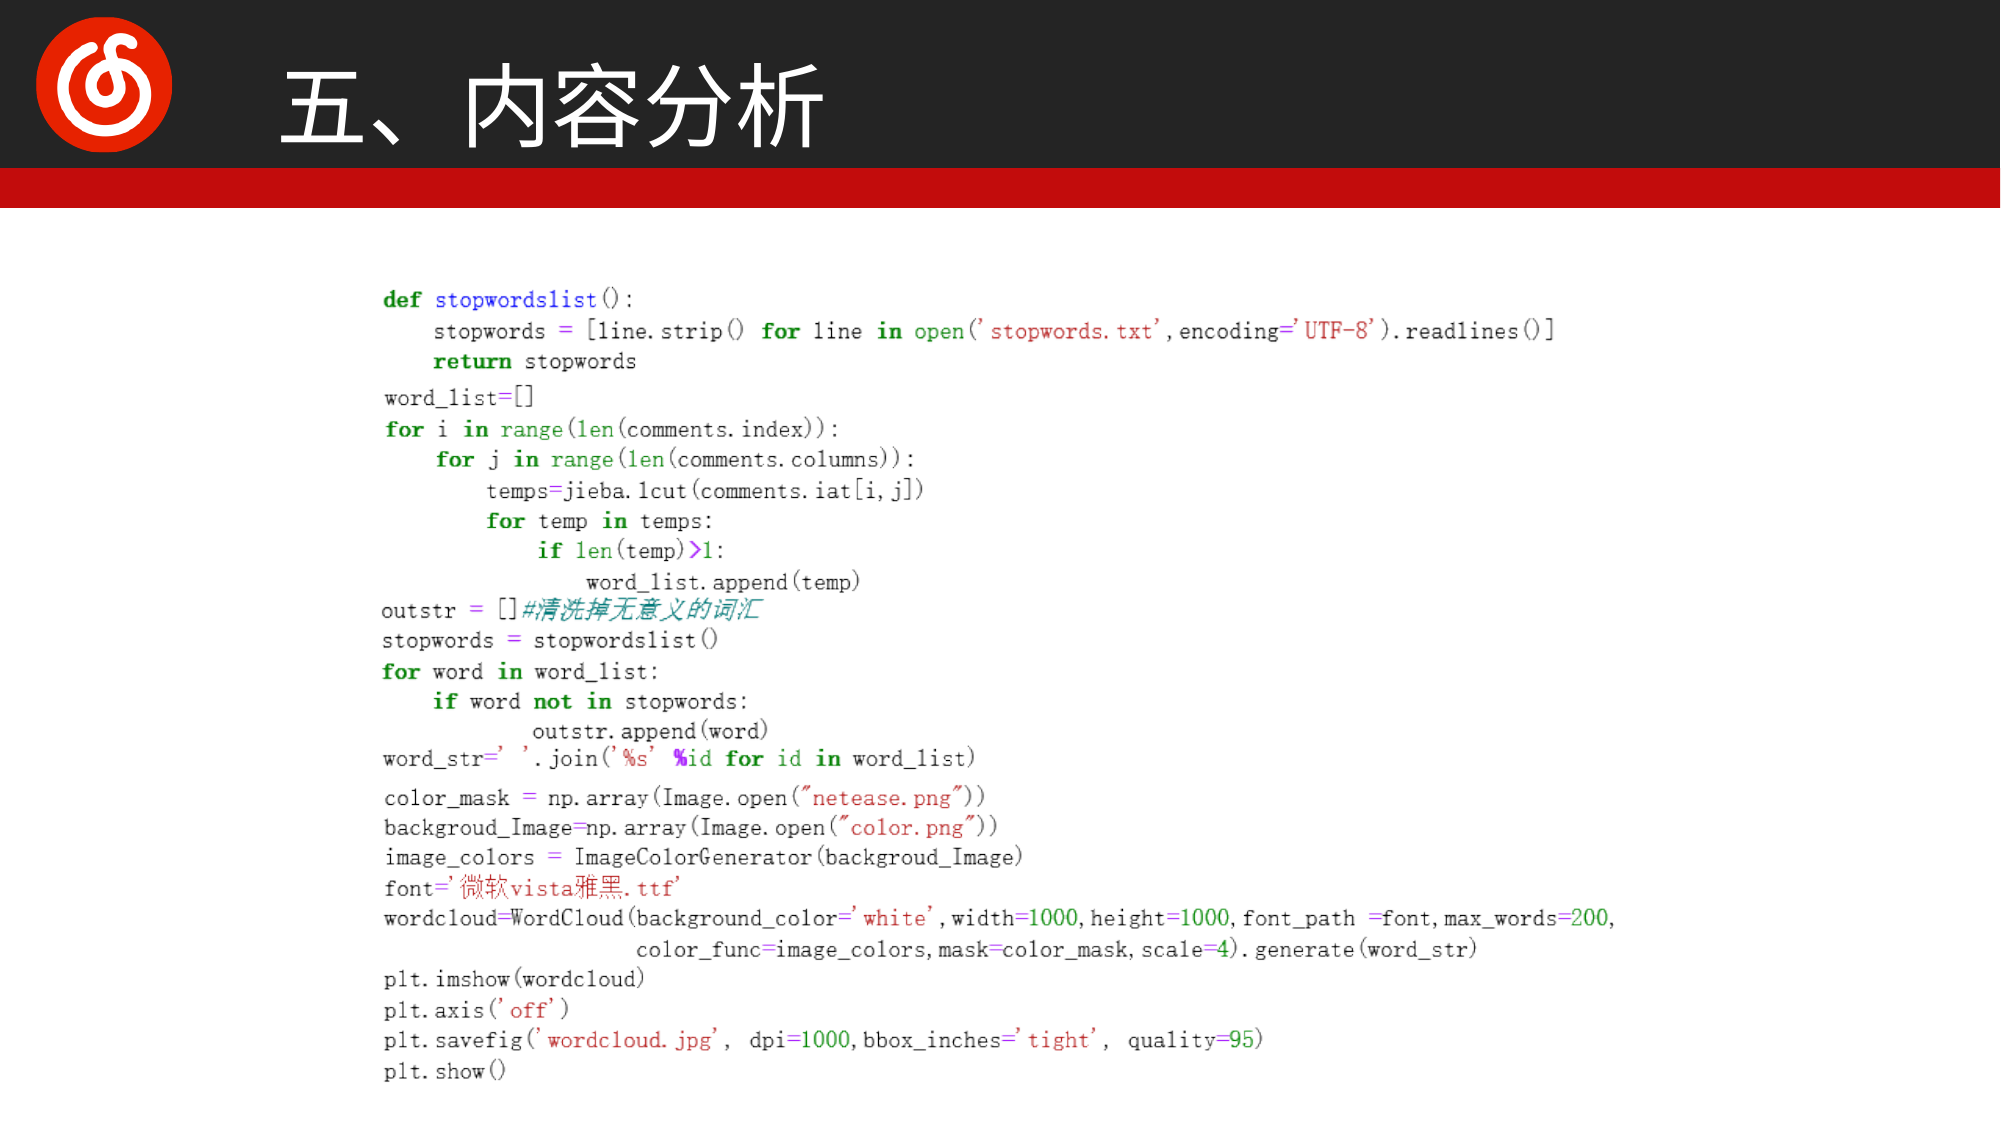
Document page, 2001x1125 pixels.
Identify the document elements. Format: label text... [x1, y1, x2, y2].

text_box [379, 279, 1621, 1090]
title 五、内容分析 [262, 54, 1893, 204]
picture [35, 16, 173, 153]
